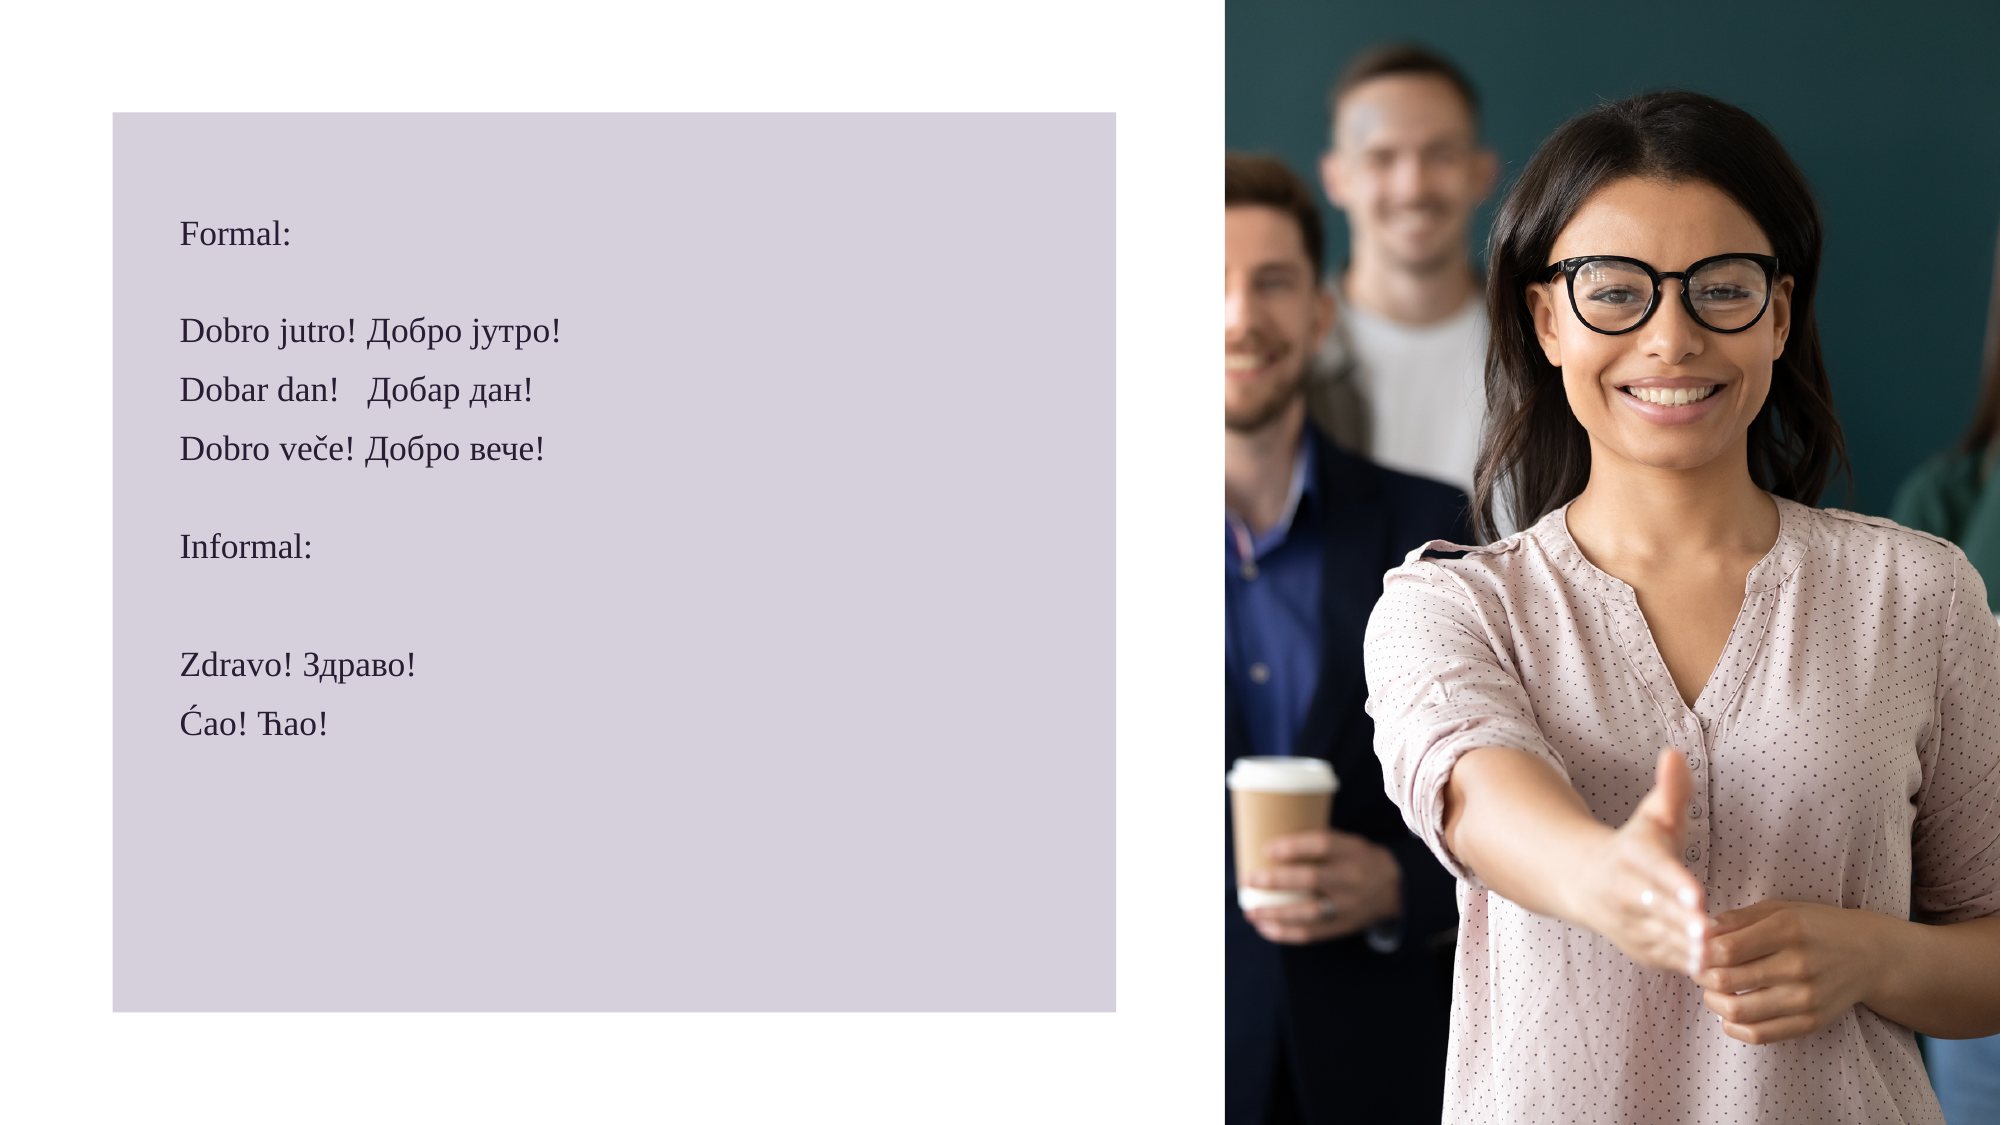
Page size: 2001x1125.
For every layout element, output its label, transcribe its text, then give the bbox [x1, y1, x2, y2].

list Formal: Dobro jutro! Добро јутро! Dobar dan! Добар дан! Dobro veče! Добро вече! Informal: Zdravo! Здраво! Ćao! Ћао! [164, 143, 1040, 968]
text_box [0, 0, 1224, 1125]
text_box [111, 111, 1117, 1013]
picture [1224, 0, 2000, 1125]
